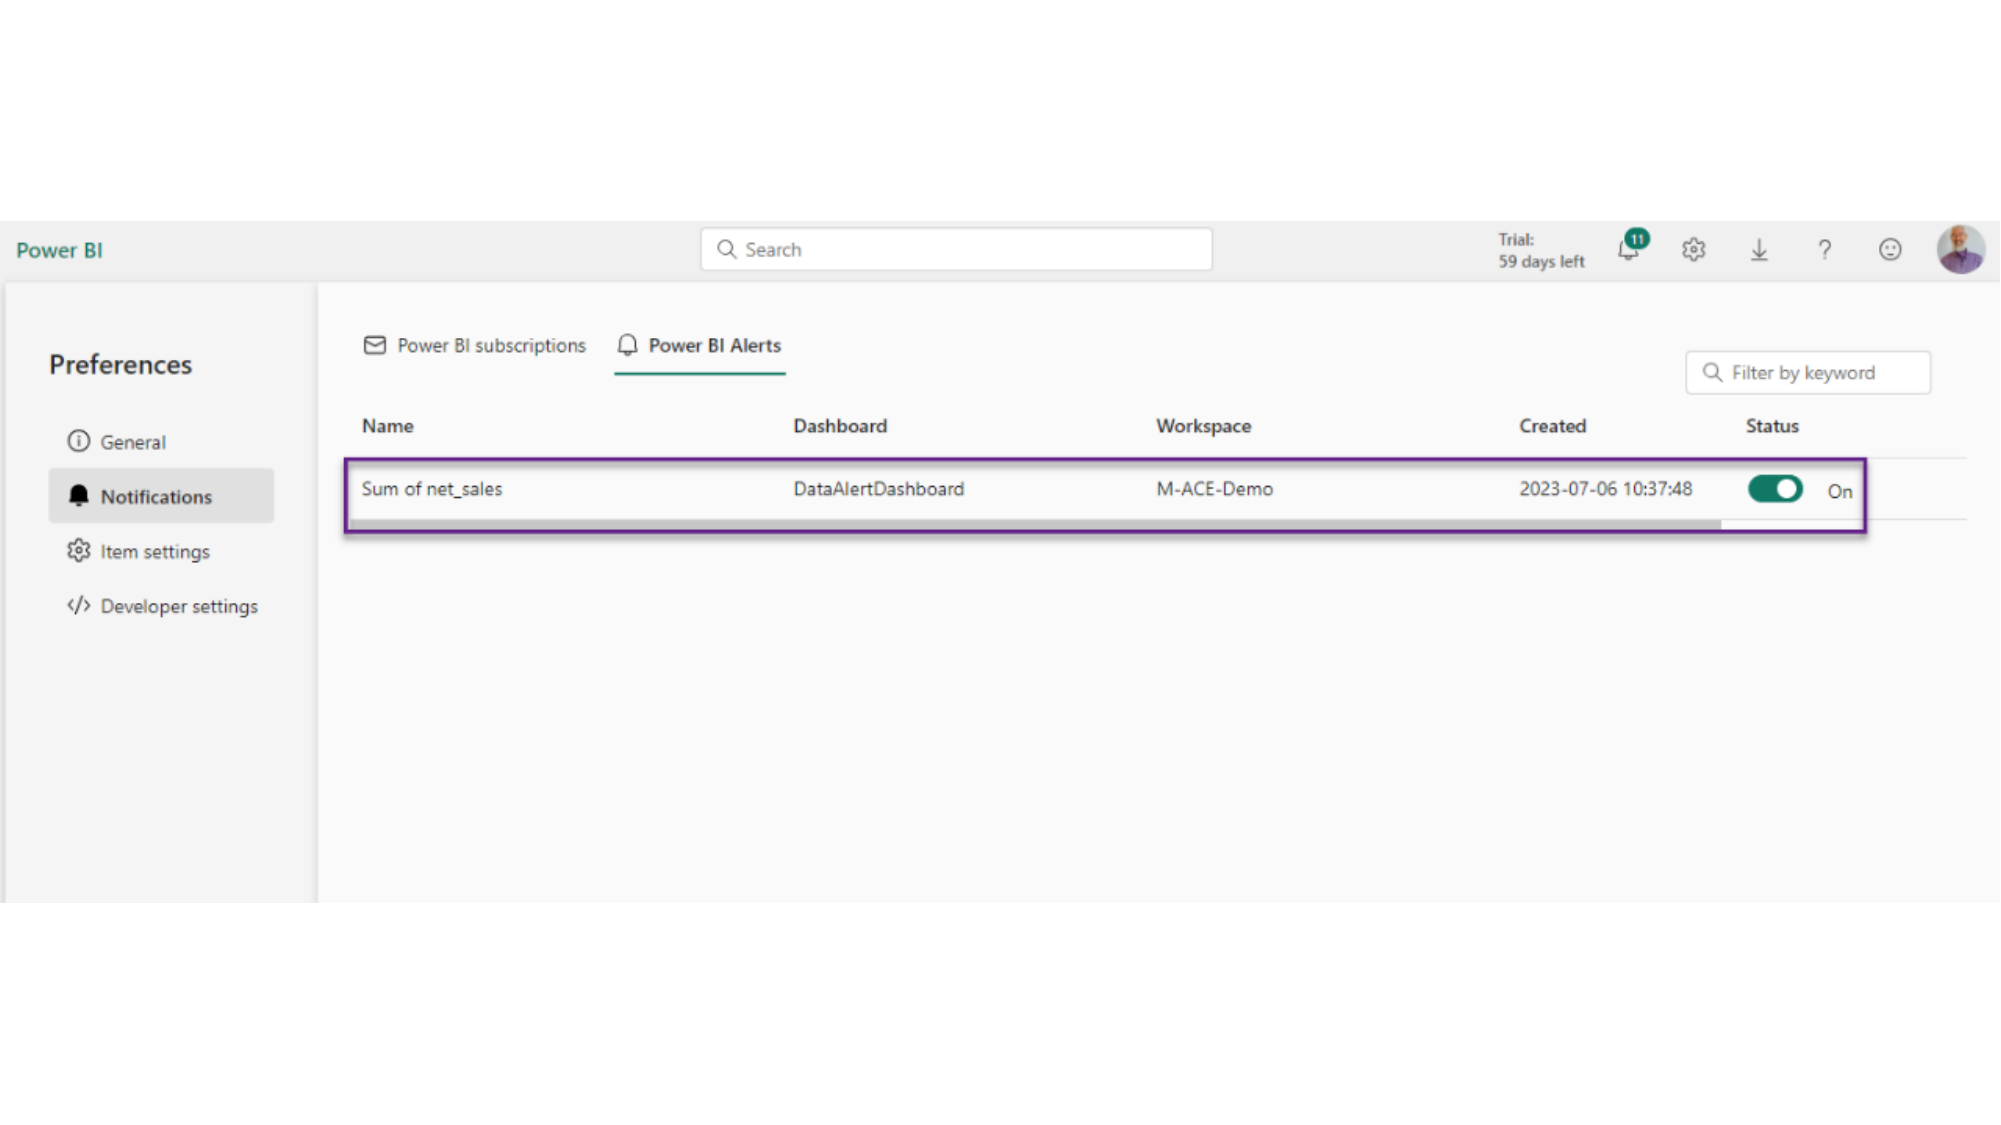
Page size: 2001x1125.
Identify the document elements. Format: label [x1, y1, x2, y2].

picture [0, 221, 2000, 904]
